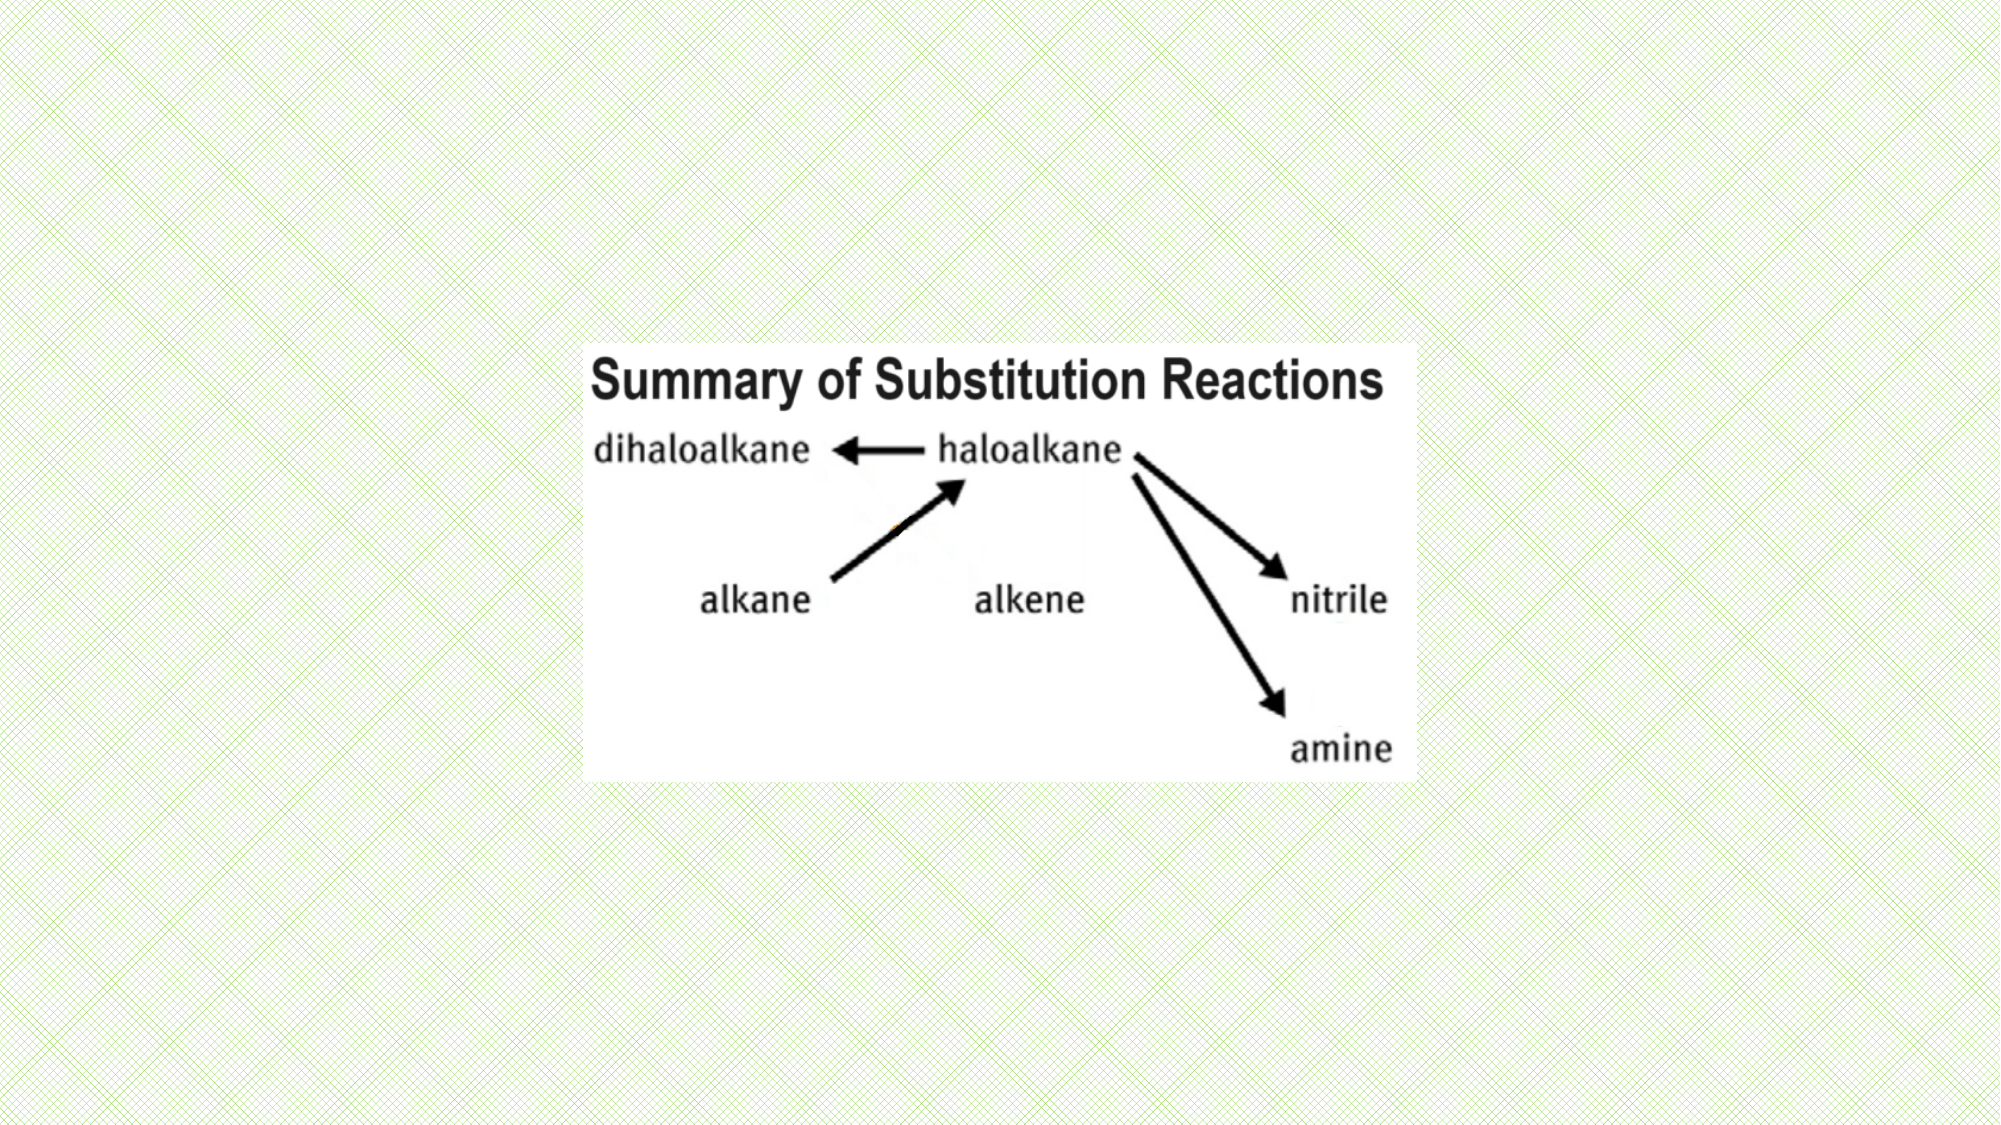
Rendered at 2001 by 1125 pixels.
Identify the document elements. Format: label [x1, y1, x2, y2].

picture [583, 343, 1417, 782]
